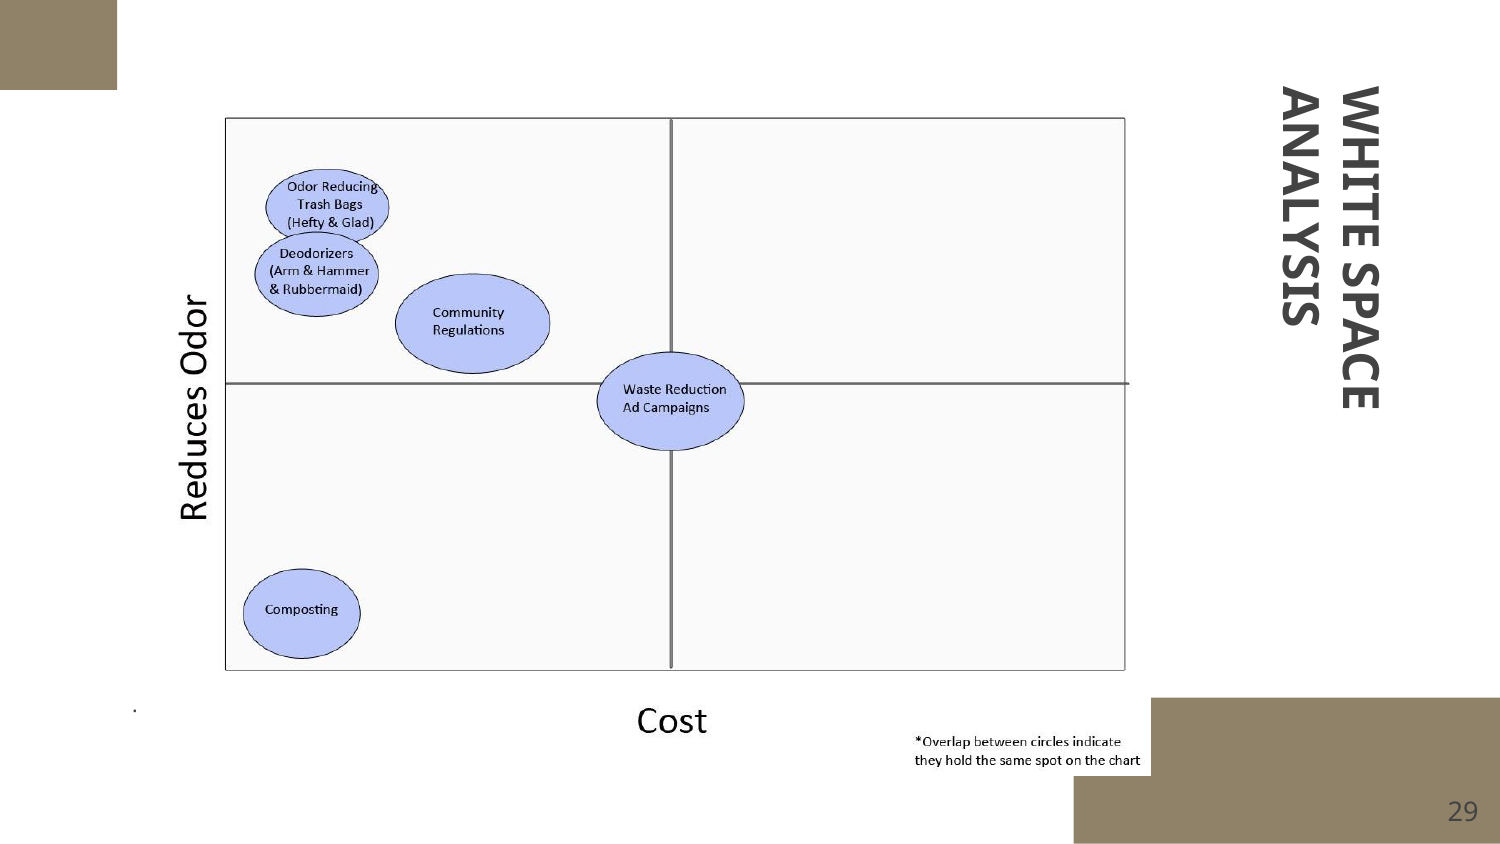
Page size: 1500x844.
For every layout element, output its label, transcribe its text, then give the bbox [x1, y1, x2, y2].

text_box [0, 0, 118, 90]
slide_number ‹#› [1403, 779, 1494, 844]
text_box . [117, 676, 173, 763]
title WHITE SPACE ANALYSIS [1328, 71, 1409, 643]
picture [178, 104, 1151, 776]
text_box [1073, 697, 1500, 844]
